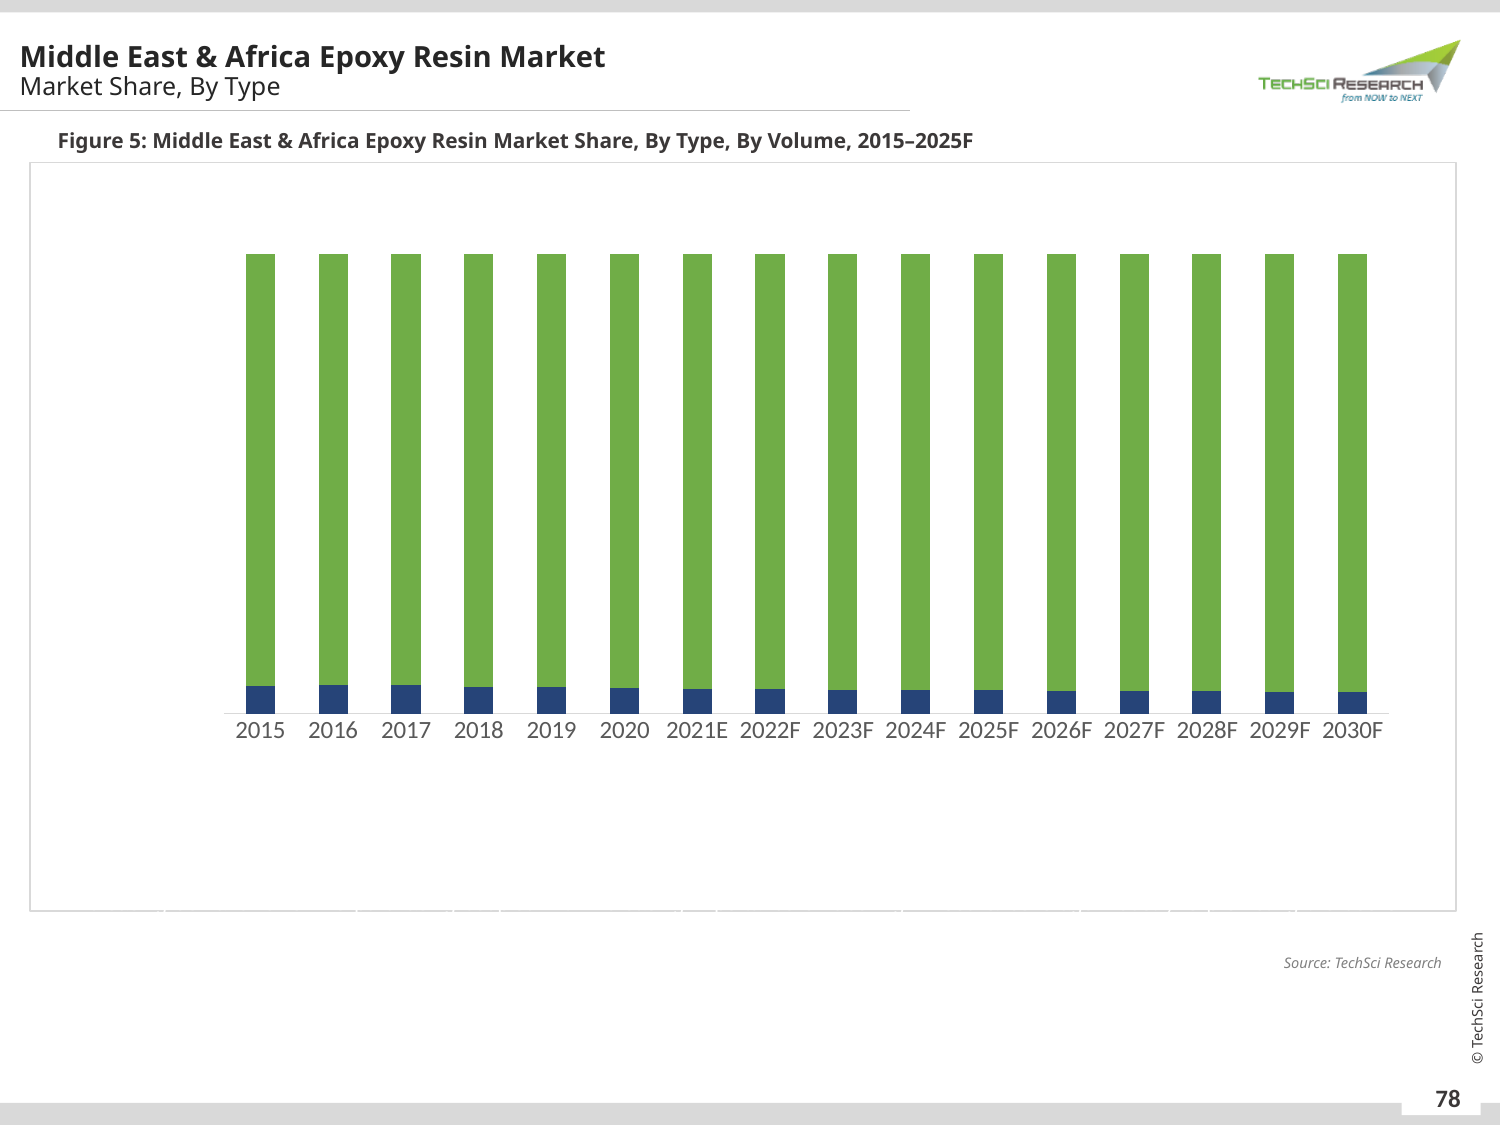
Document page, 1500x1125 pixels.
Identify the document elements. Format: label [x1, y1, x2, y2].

chart [29, 161, 1458, 912]
text_box [42, 107, 1488, 160]
list [4, 21, 1209, 122]
picture [1257, 39, 1461, 104]
text_box [56, 912, 1457, 1079]
